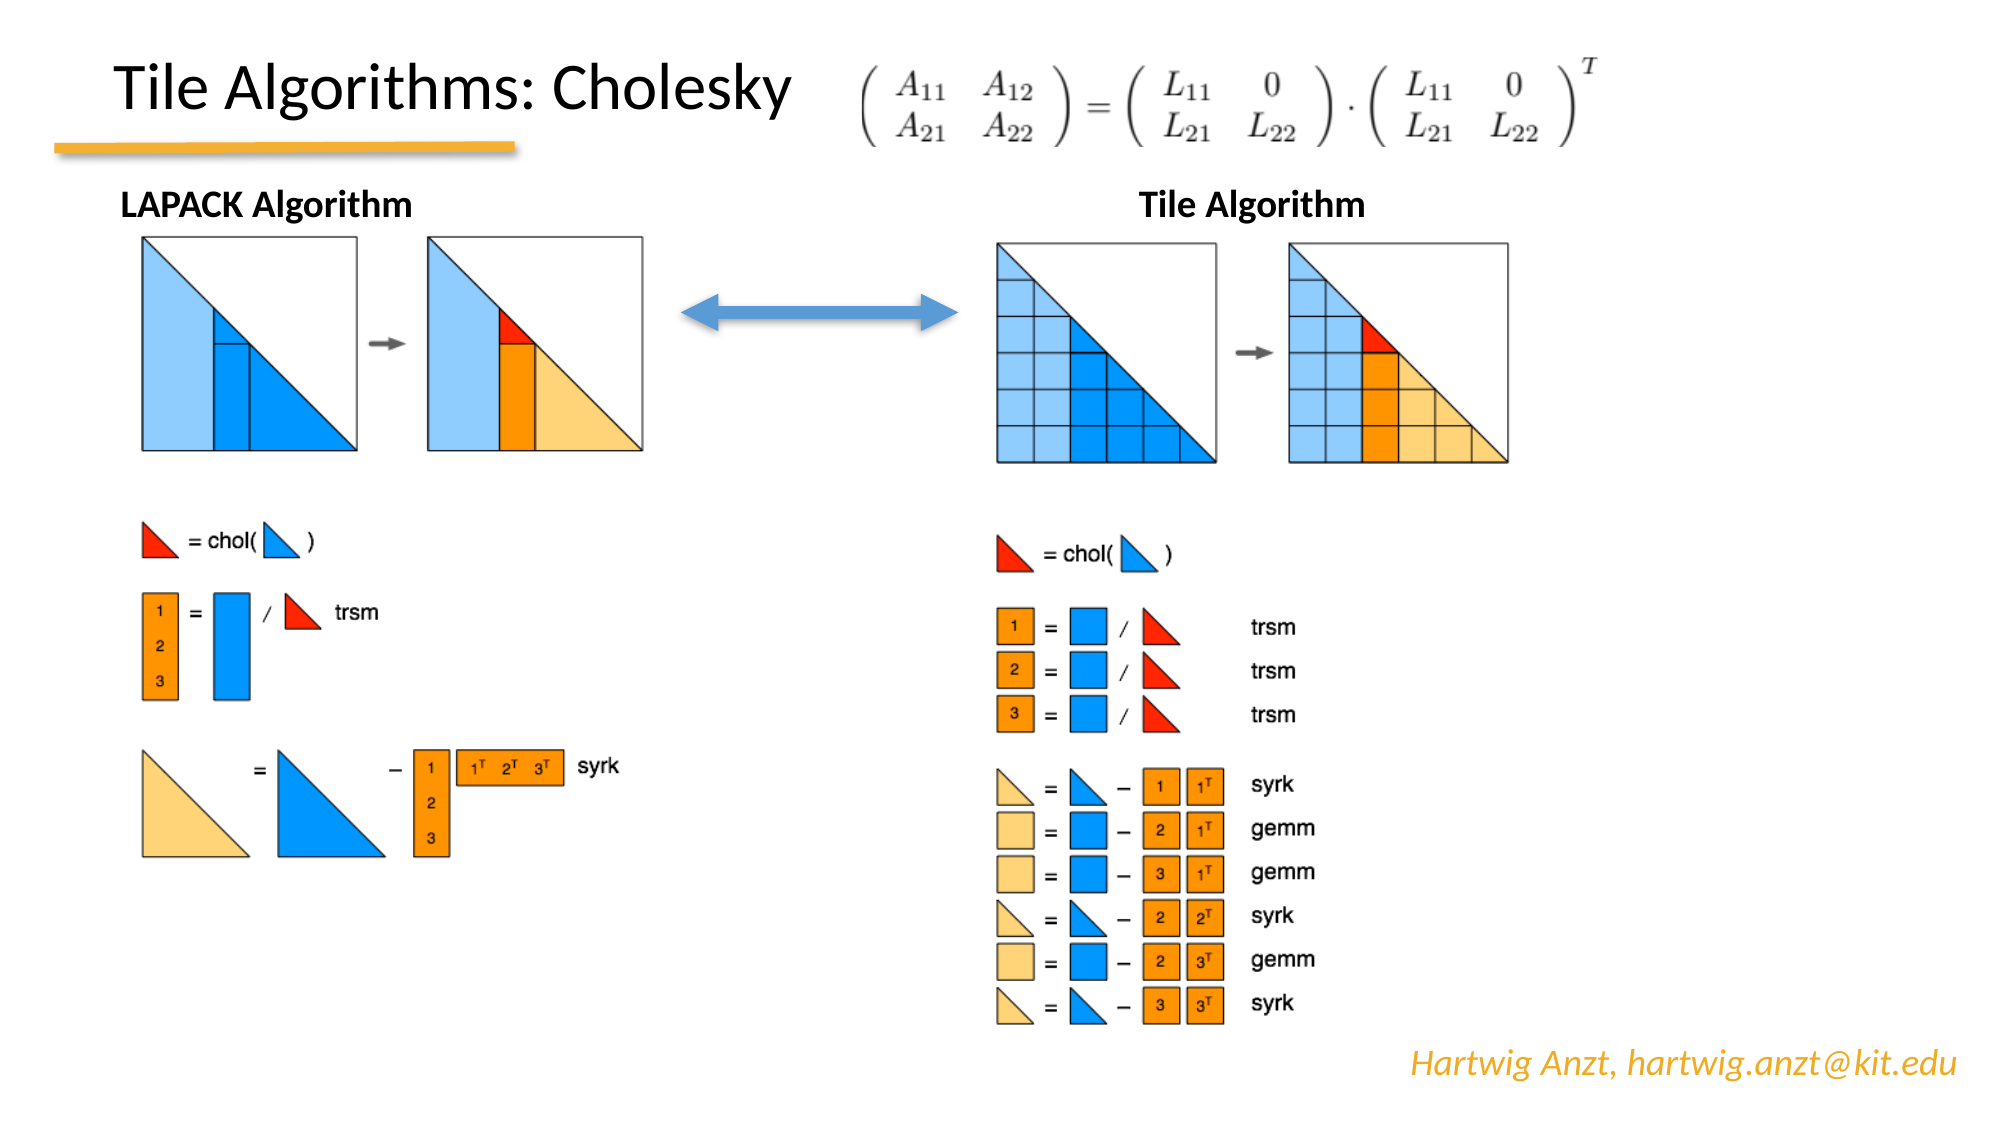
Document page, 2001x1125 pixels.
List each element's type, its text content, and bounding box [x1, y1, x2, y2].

picture [994, 240, 1510, 1026]
text_box LAPACK Algorithm [106, 164, 428, 240]
text_box Hartwig Anzt, hartwig.anzt@kit.edu [1395, 1030, 1974, 1091]
text_box [680, 306, 959, 319]
text_box Tile Algorithms: Cholesky [98, 35, 809, 131]
picture [140, 234, 645, 860]
text_box Tile Algorithm [1124, 164, 1381, 240]
picture [861, 56, 1598, 147]
